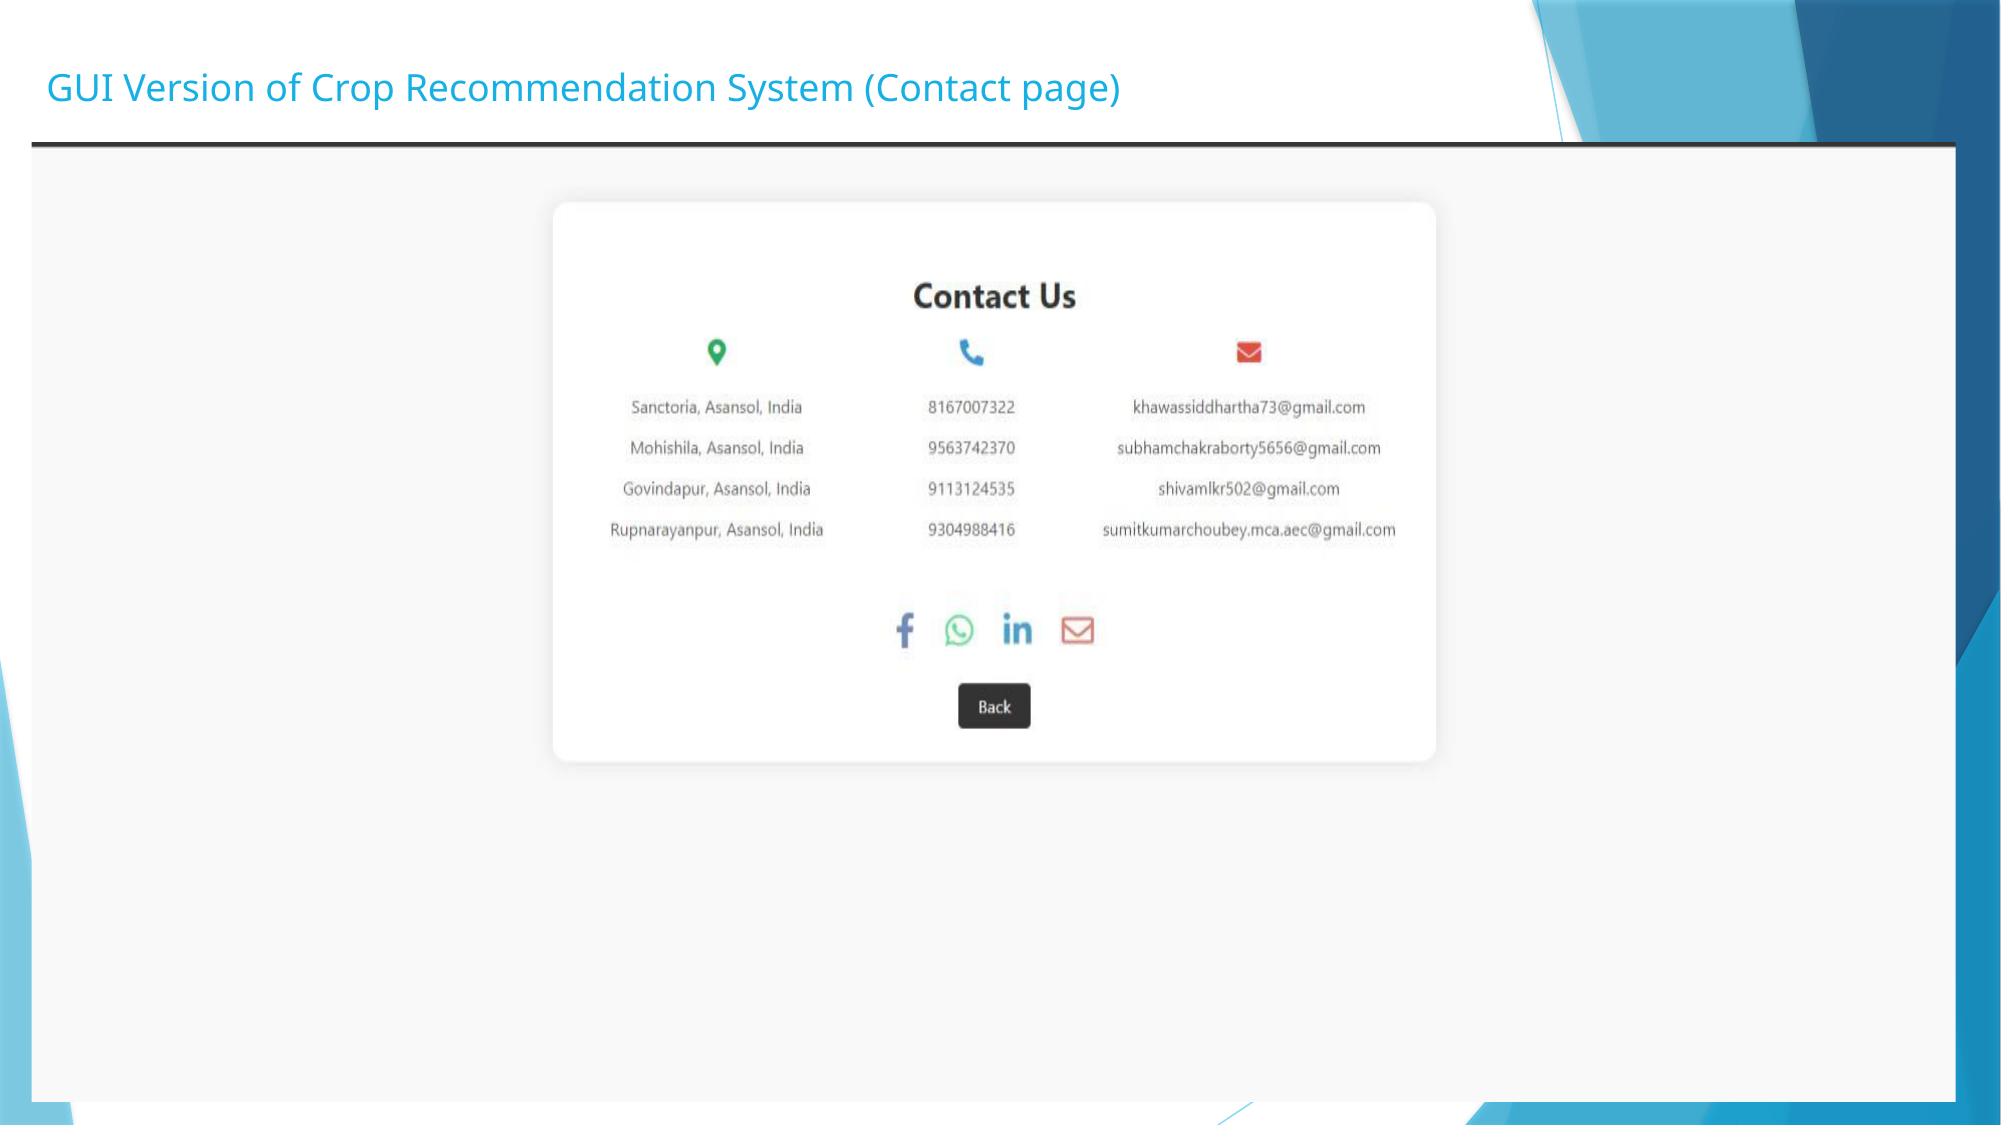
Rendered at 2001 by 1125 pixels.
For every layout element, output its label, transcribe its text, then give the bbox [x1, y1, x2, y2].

text_box GUI Version of Crop Recommendation System (Contact page) [31, 56, 1163, 116]
picture [31, 142, 1957, 1103]
